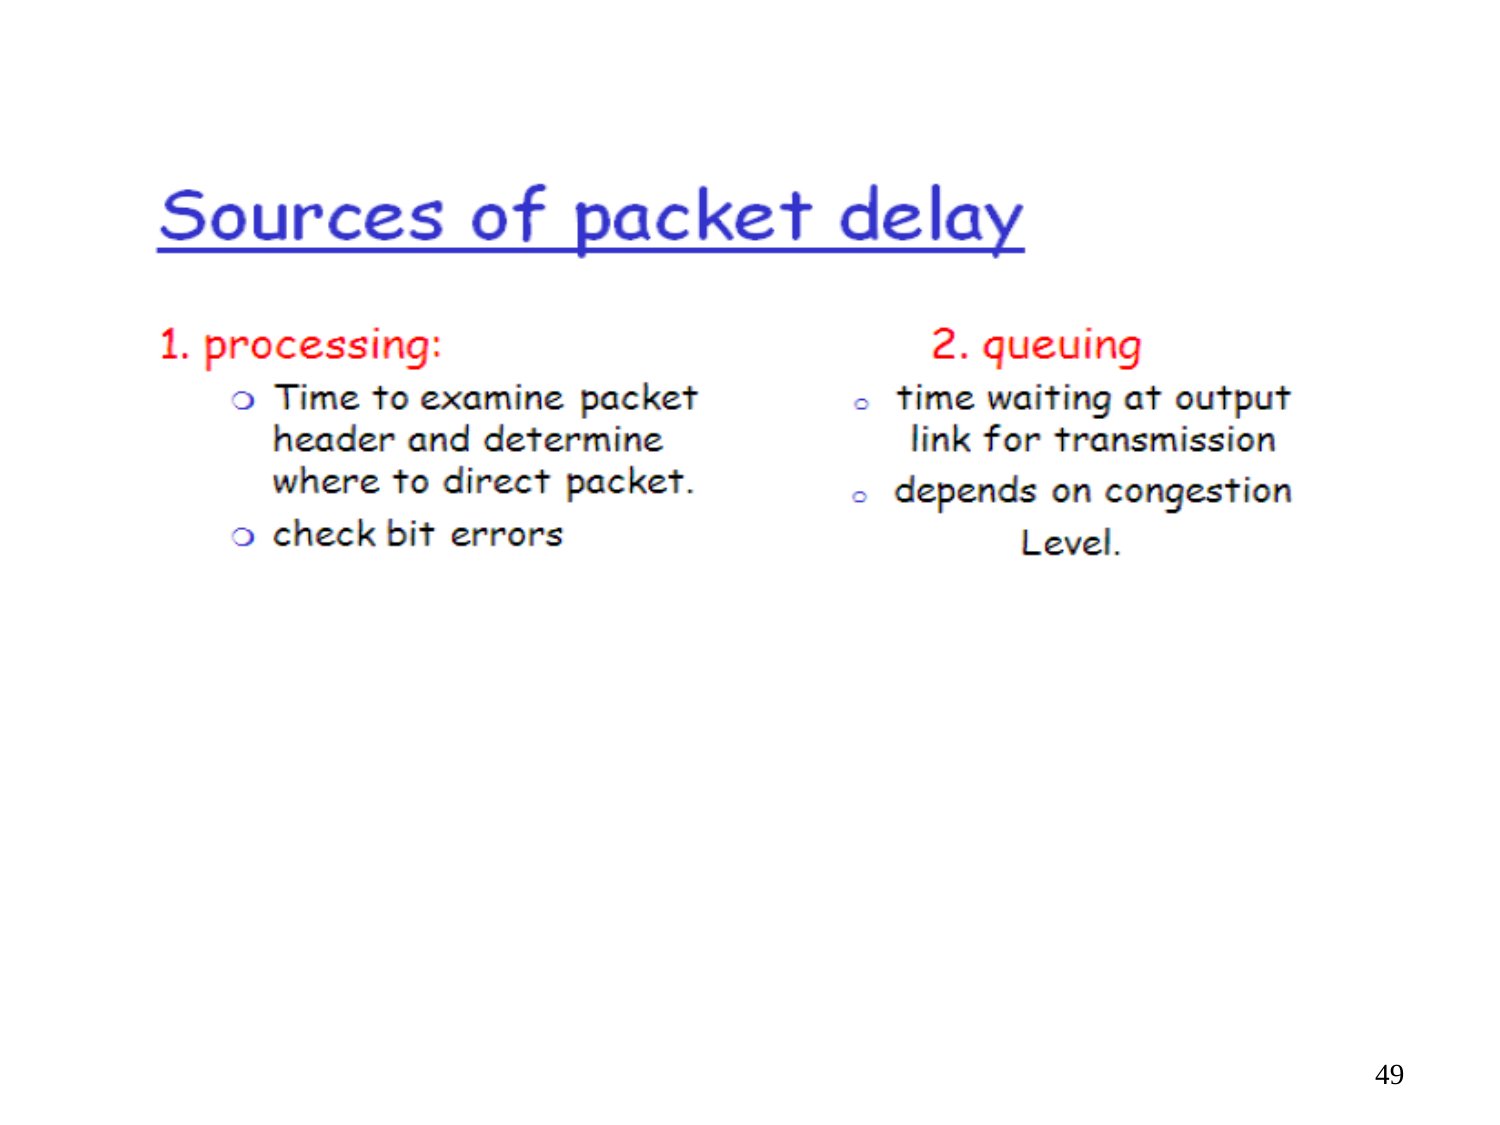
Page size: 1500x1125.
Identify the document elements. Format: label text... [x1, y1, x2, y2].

picture [96, 148, 1353, 631]
text_box 49 [1317, 1048, 1420, 1124]
